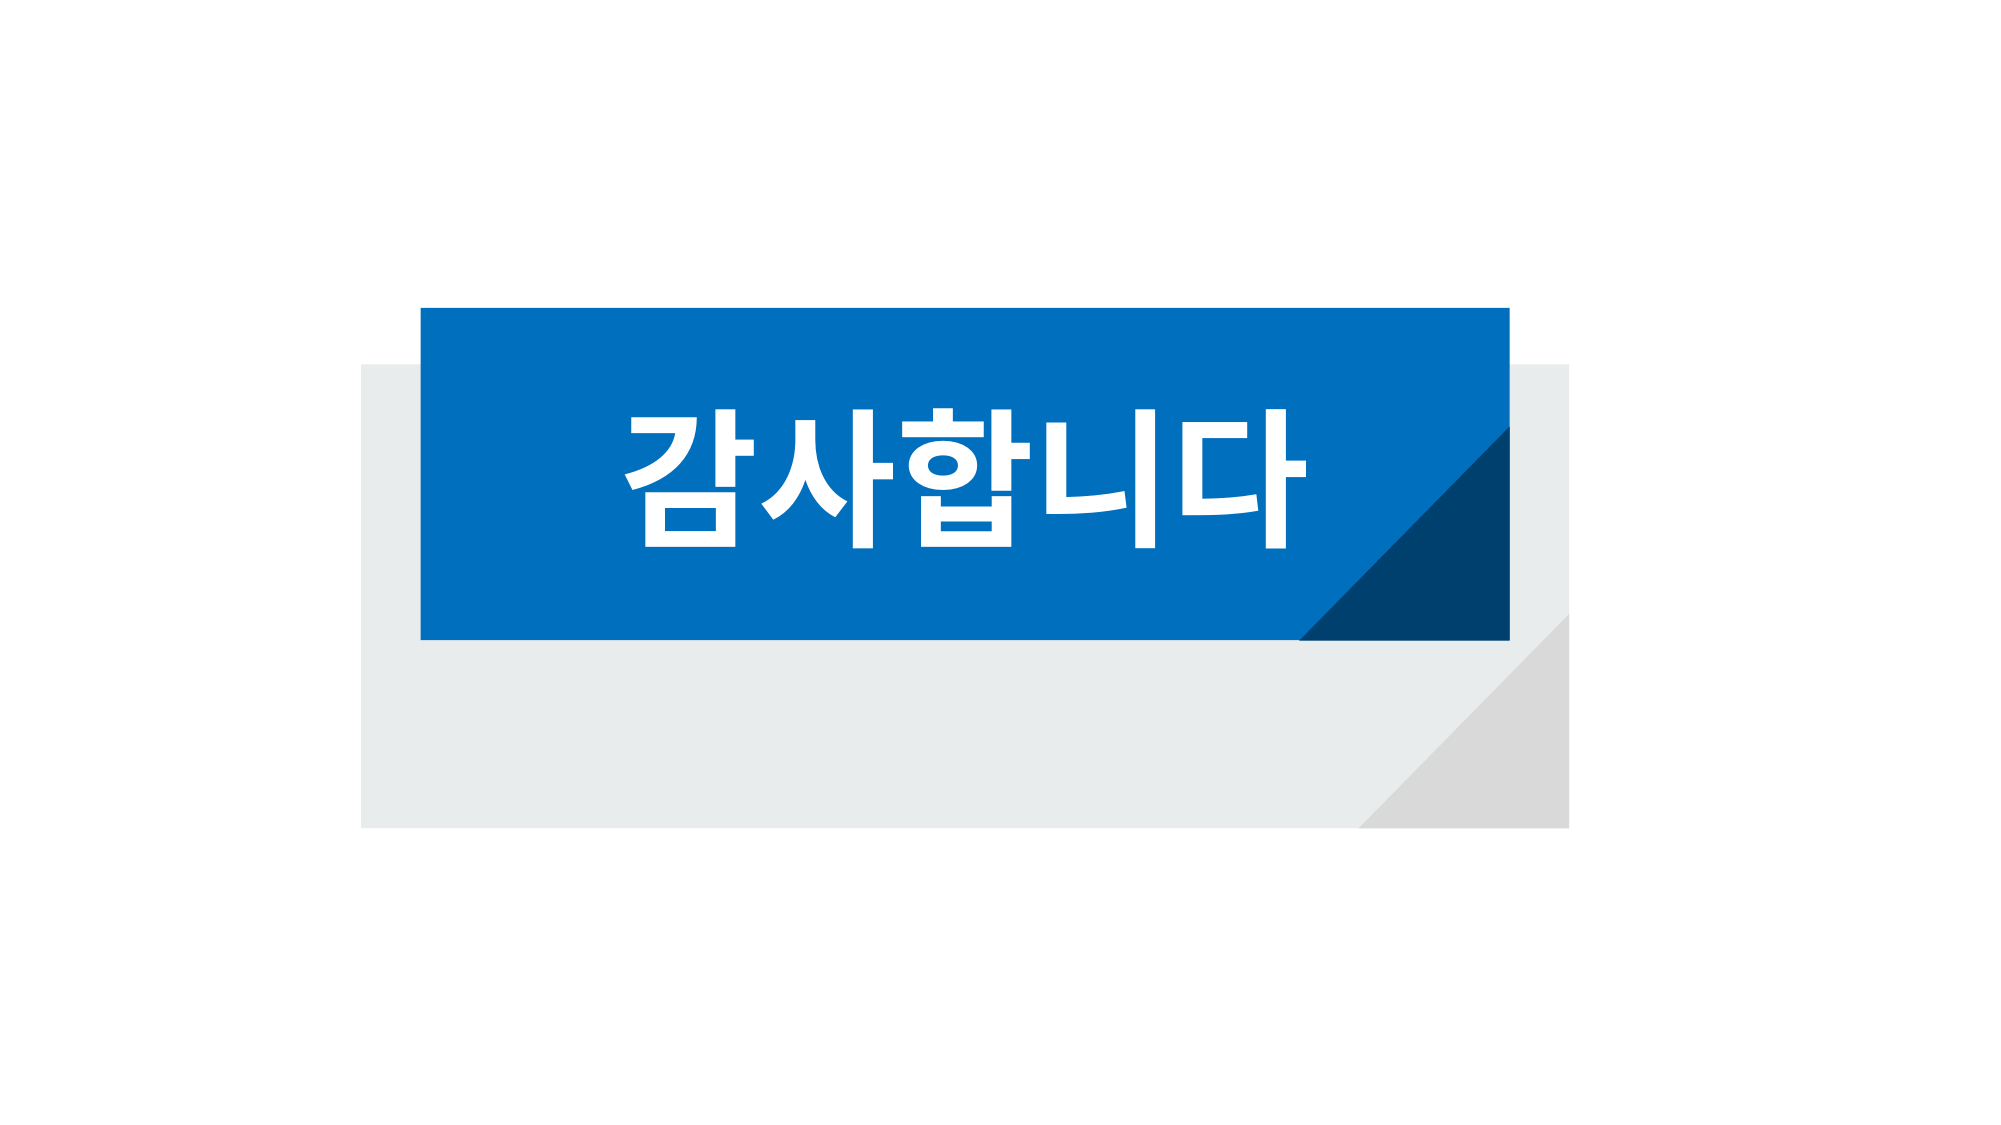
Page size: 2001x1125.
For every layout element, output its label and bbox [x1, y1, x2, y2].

text_box [361, 307, 1570, 829]
